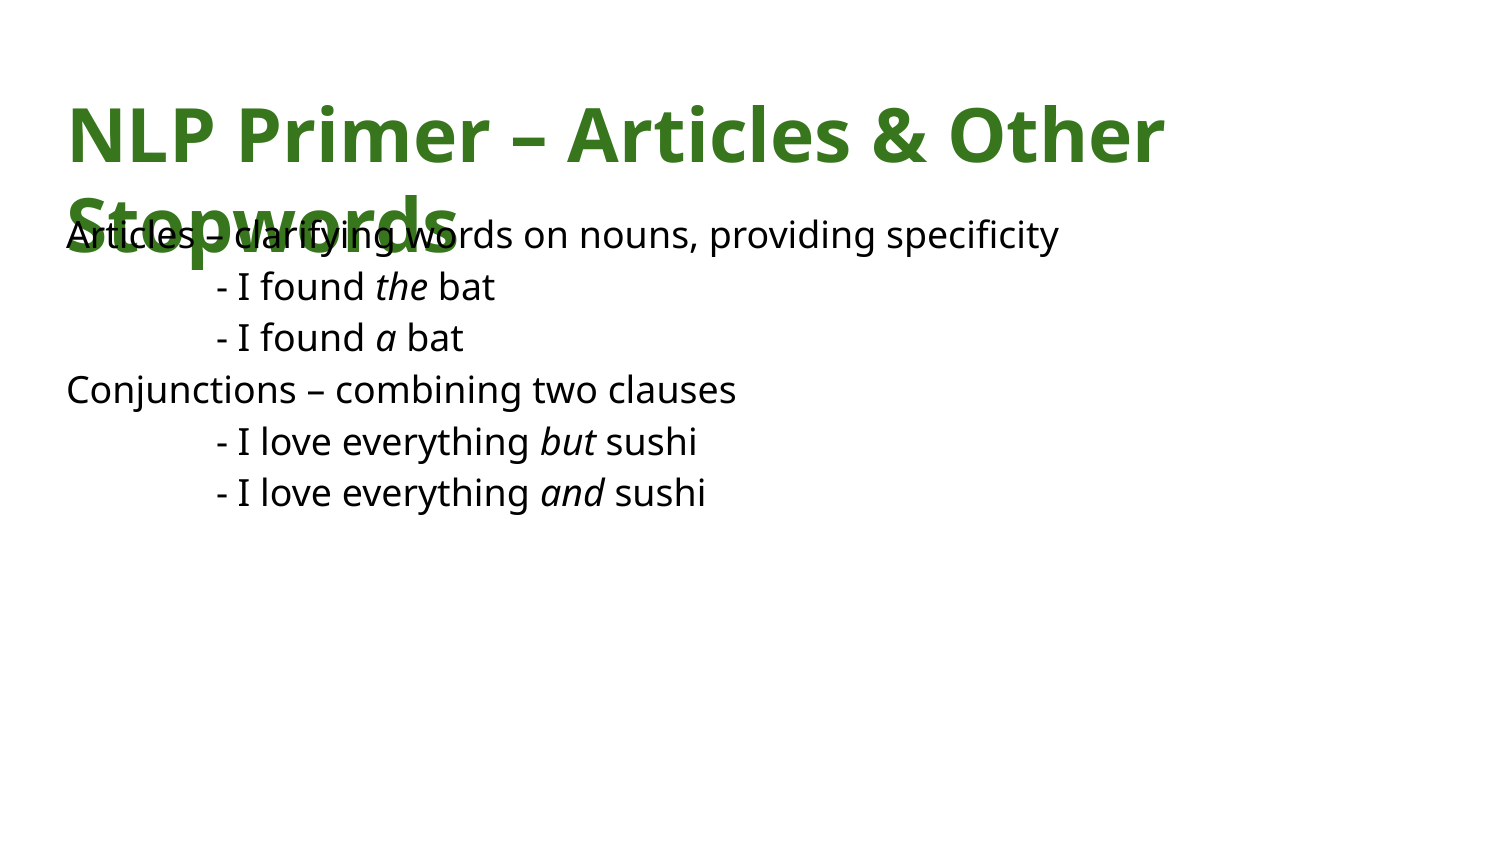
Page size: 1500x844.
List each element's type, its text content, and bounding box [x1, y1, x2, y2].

list Articles – clarifying words on nouns, providing specificity - I found the bat - I found a bat Conjunctions – combining two clauses - I love everything but sushi - I love everything and sushi [51, 189, 1449, 750]
title NLP Primer – Articles & Other Stopwords [51, 72, 1449, 167]
